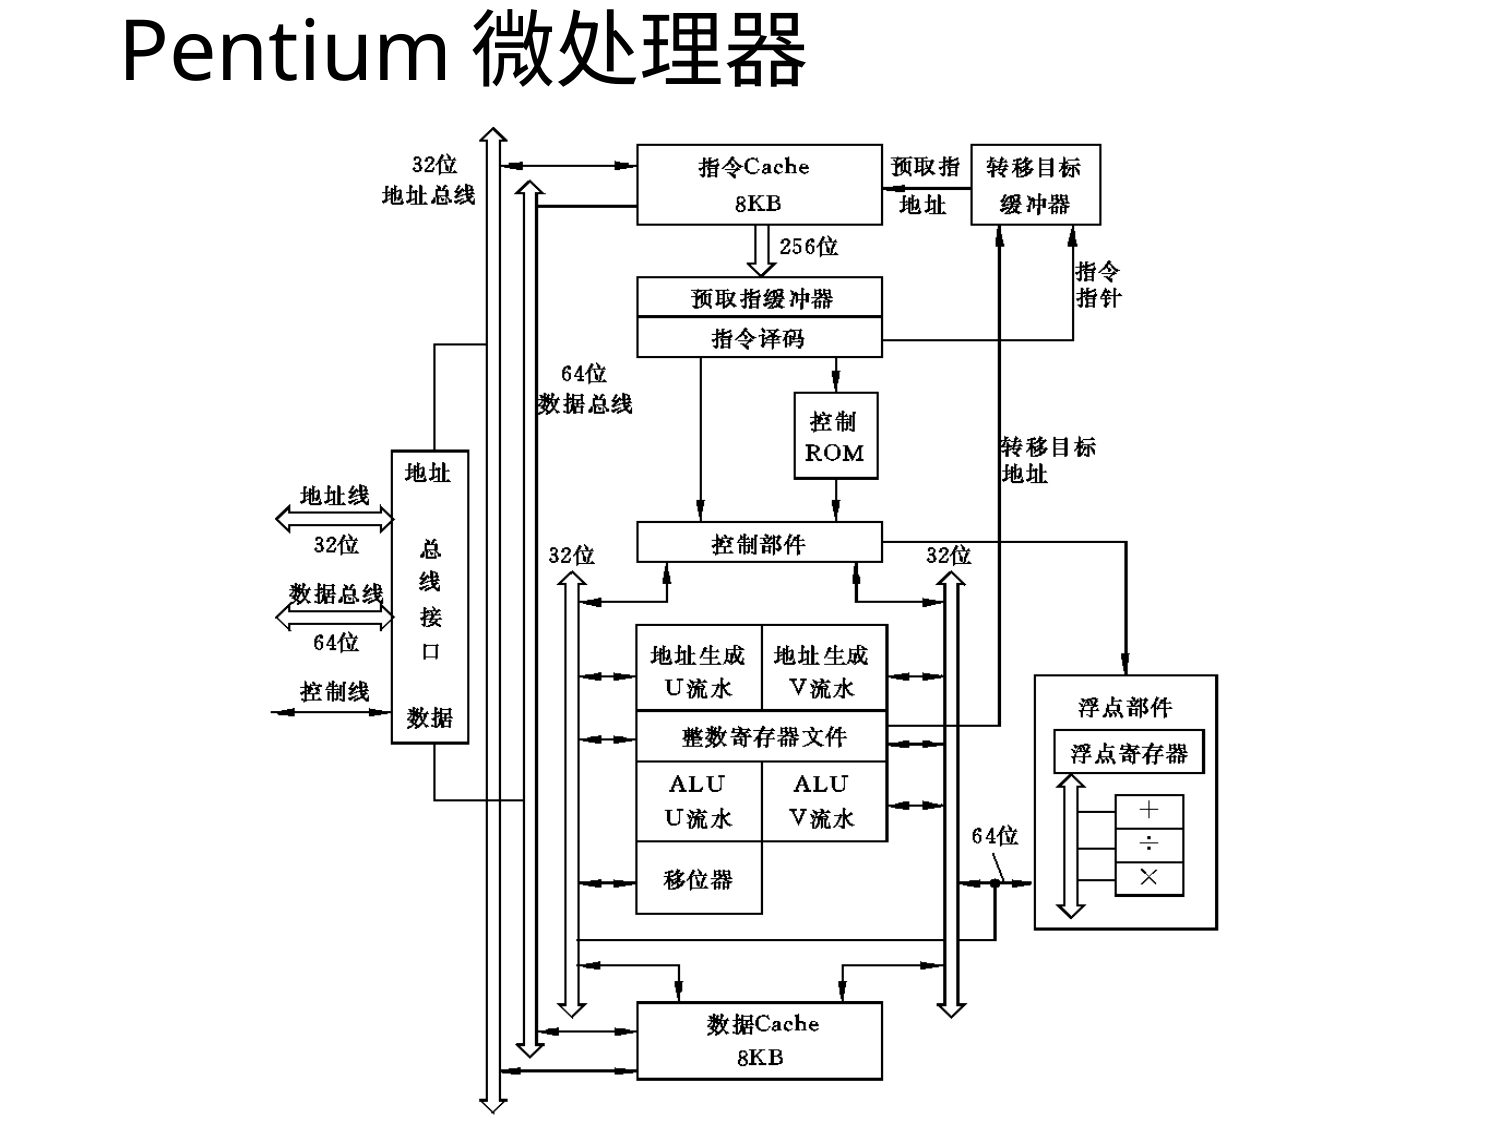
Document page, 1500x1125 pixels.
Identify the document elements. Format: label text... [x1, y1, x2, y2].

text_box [261, 105, 1238, 1125]
title Pentium微处理器 [103, 0, 1397, 107]
